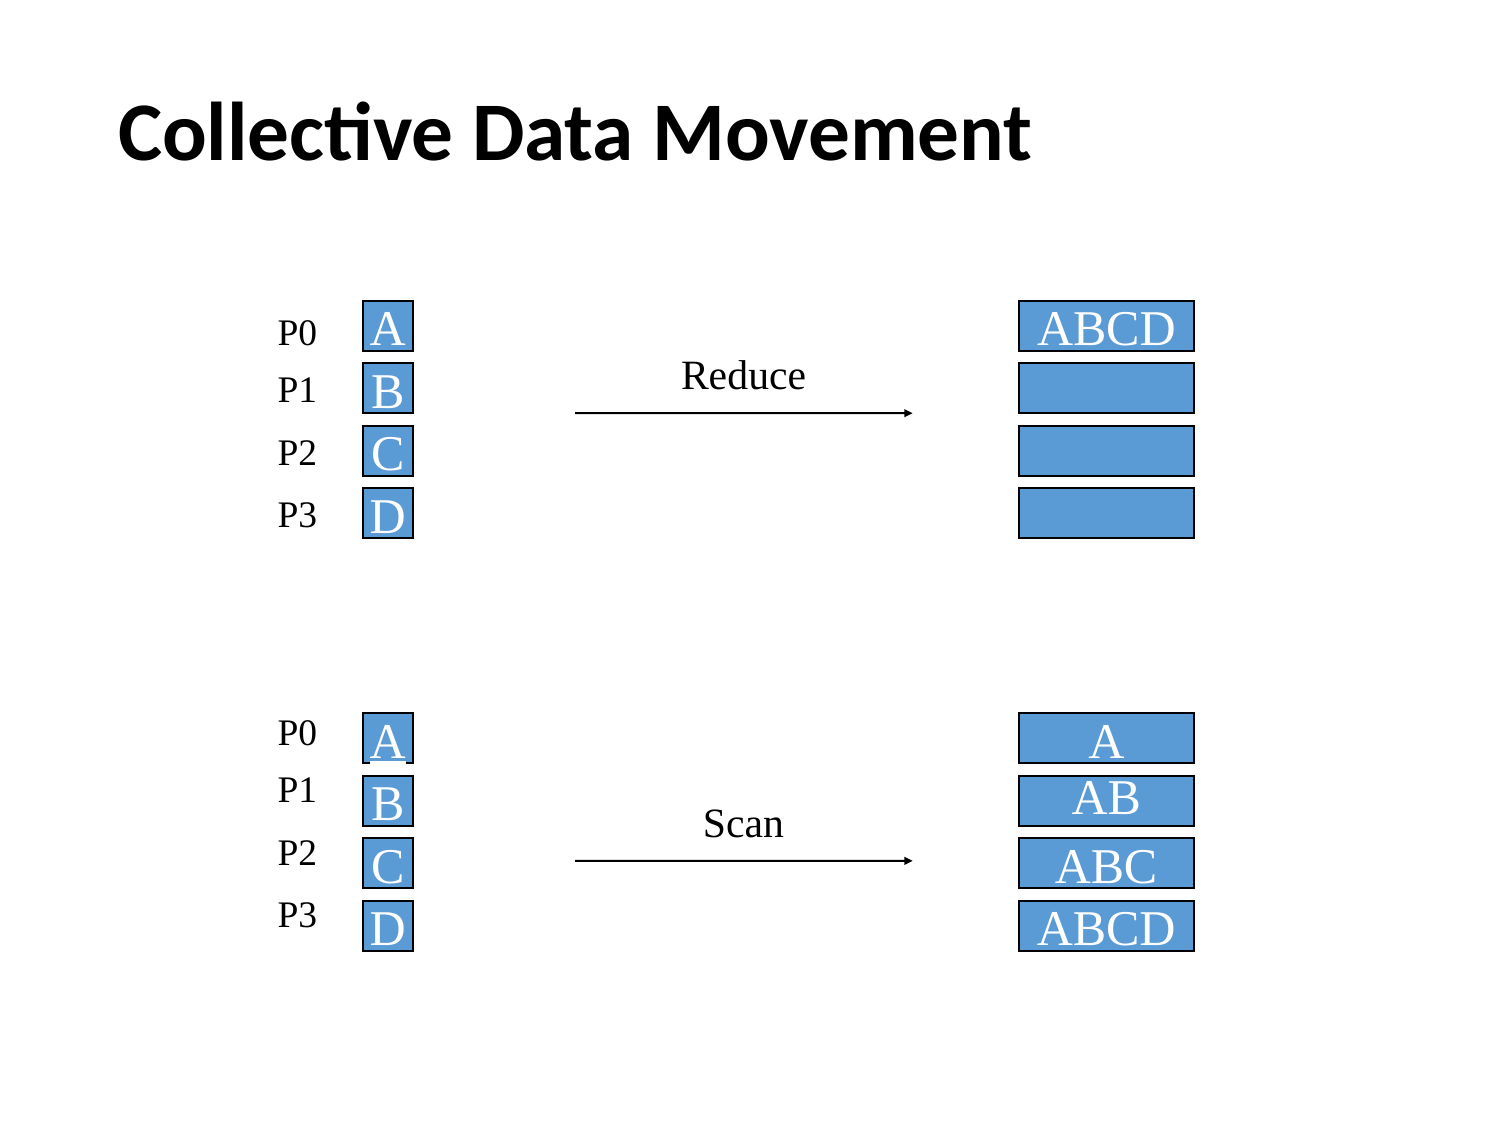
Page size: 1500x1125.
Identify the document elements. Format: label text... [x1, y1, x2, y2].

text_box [262, 300, 1194, 964]
title Collective Data Movement [103, 24, 1397, 243]
